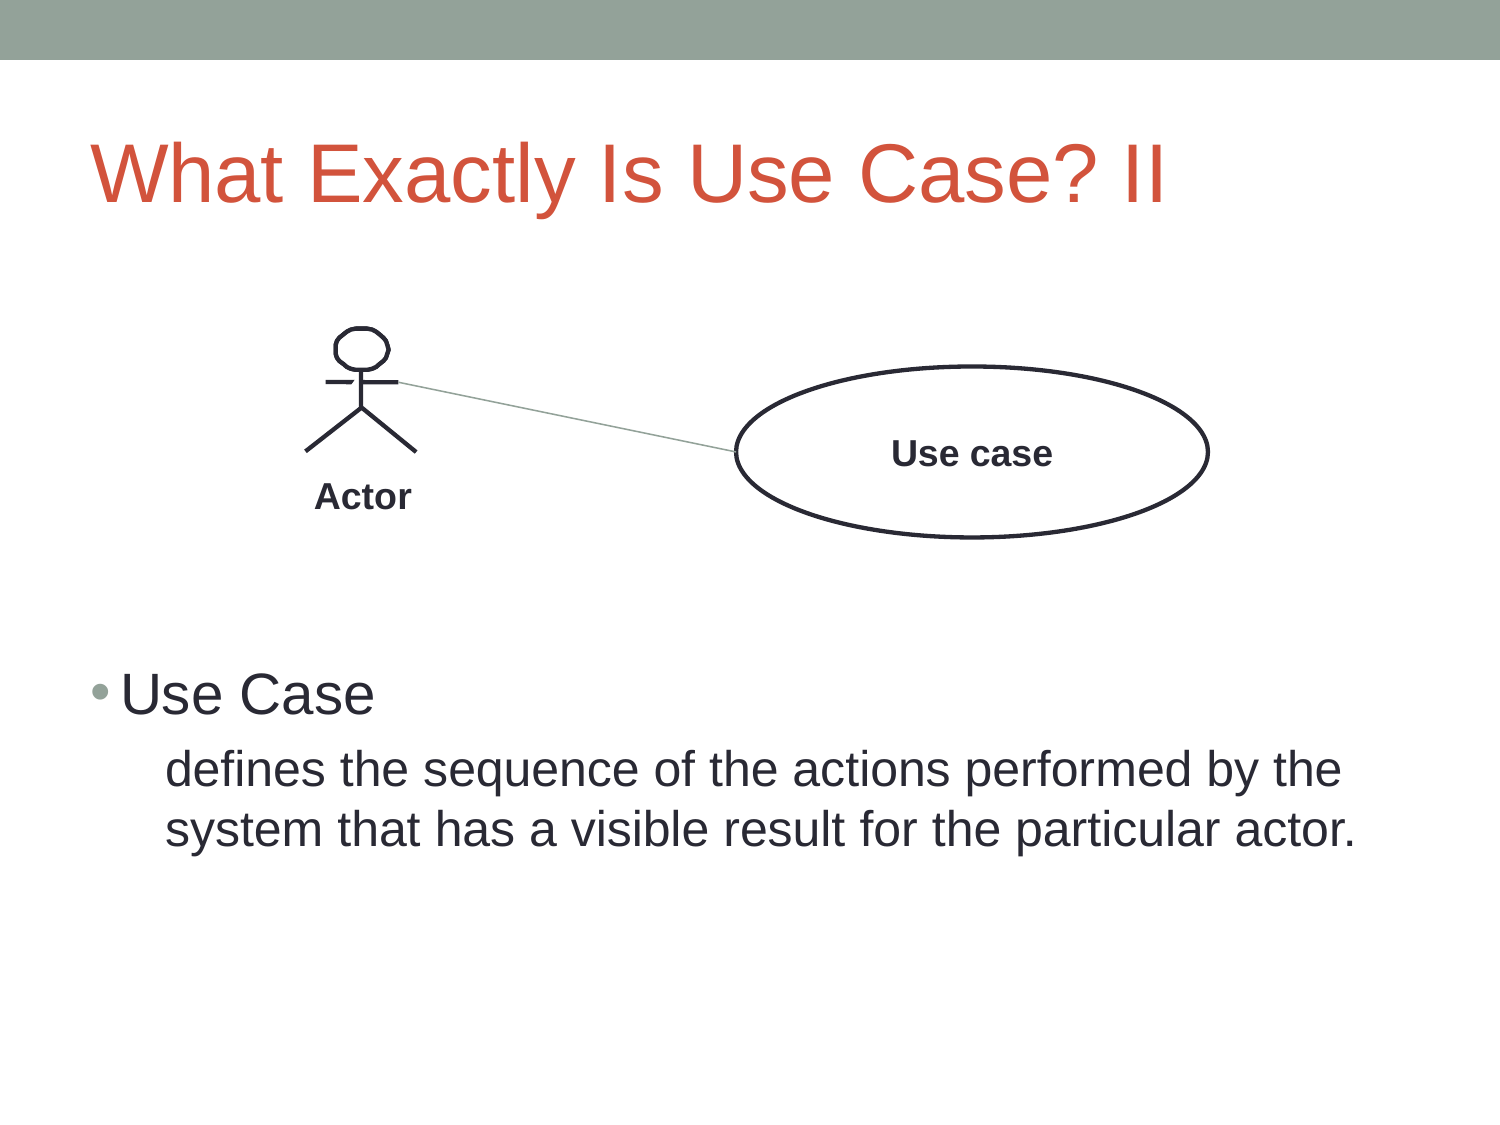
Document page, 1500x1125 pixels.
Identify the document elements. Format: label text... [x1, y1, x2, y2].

title What Exactly Is Use Case? II [75, 87, 1425, 250]
list Use Case defines the sequence of the actions performed by the system that has a visible result for the particular actor. [75, 262, 1425, 1063]
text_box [298, 328, 1209, 538]
